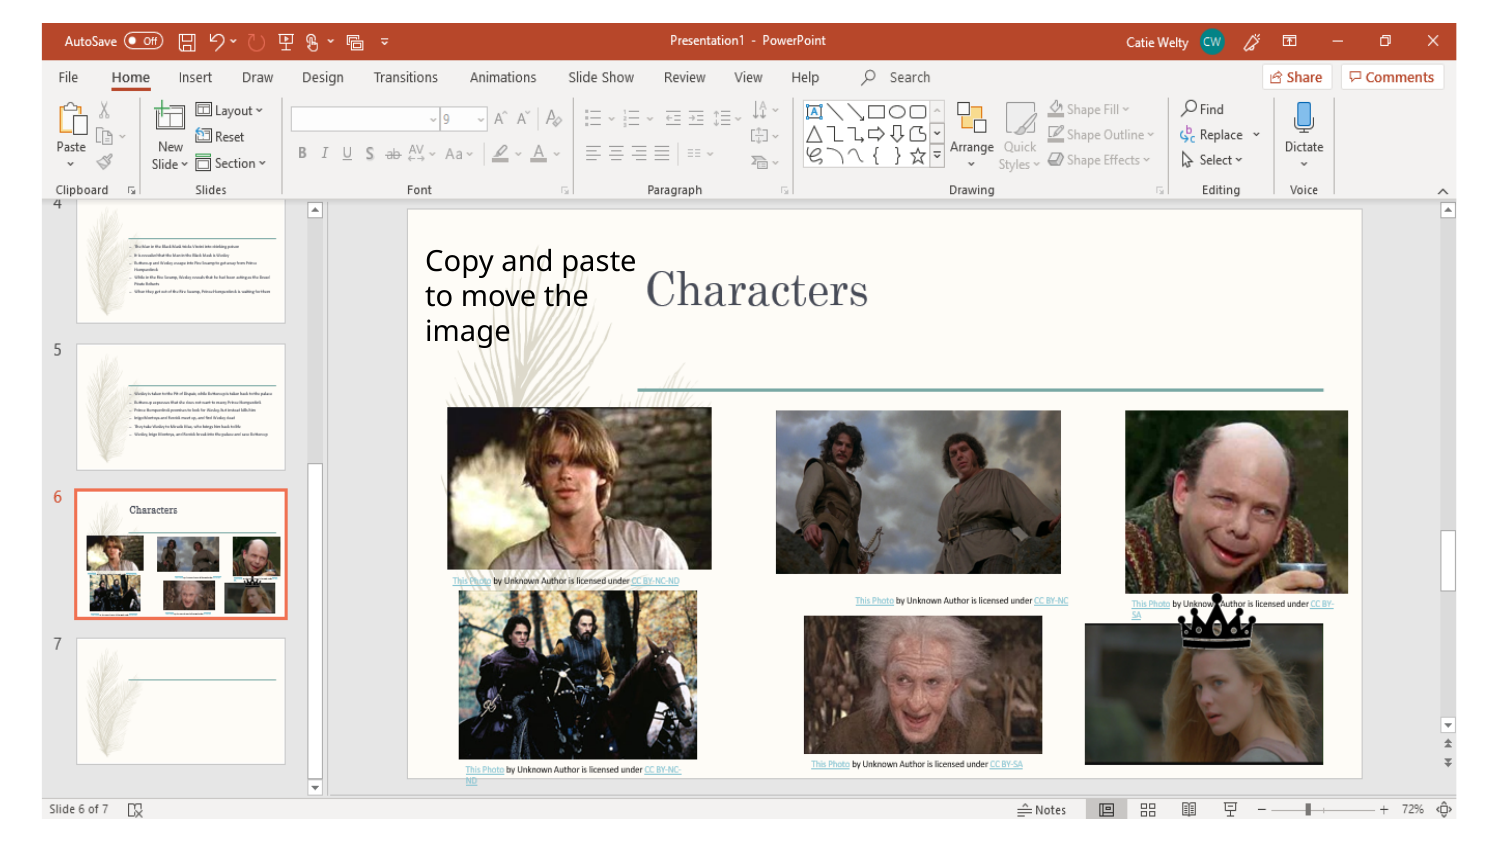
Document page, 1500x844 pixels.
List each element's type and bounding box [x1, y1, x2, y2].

picture [41, 23, 1457, 820]
